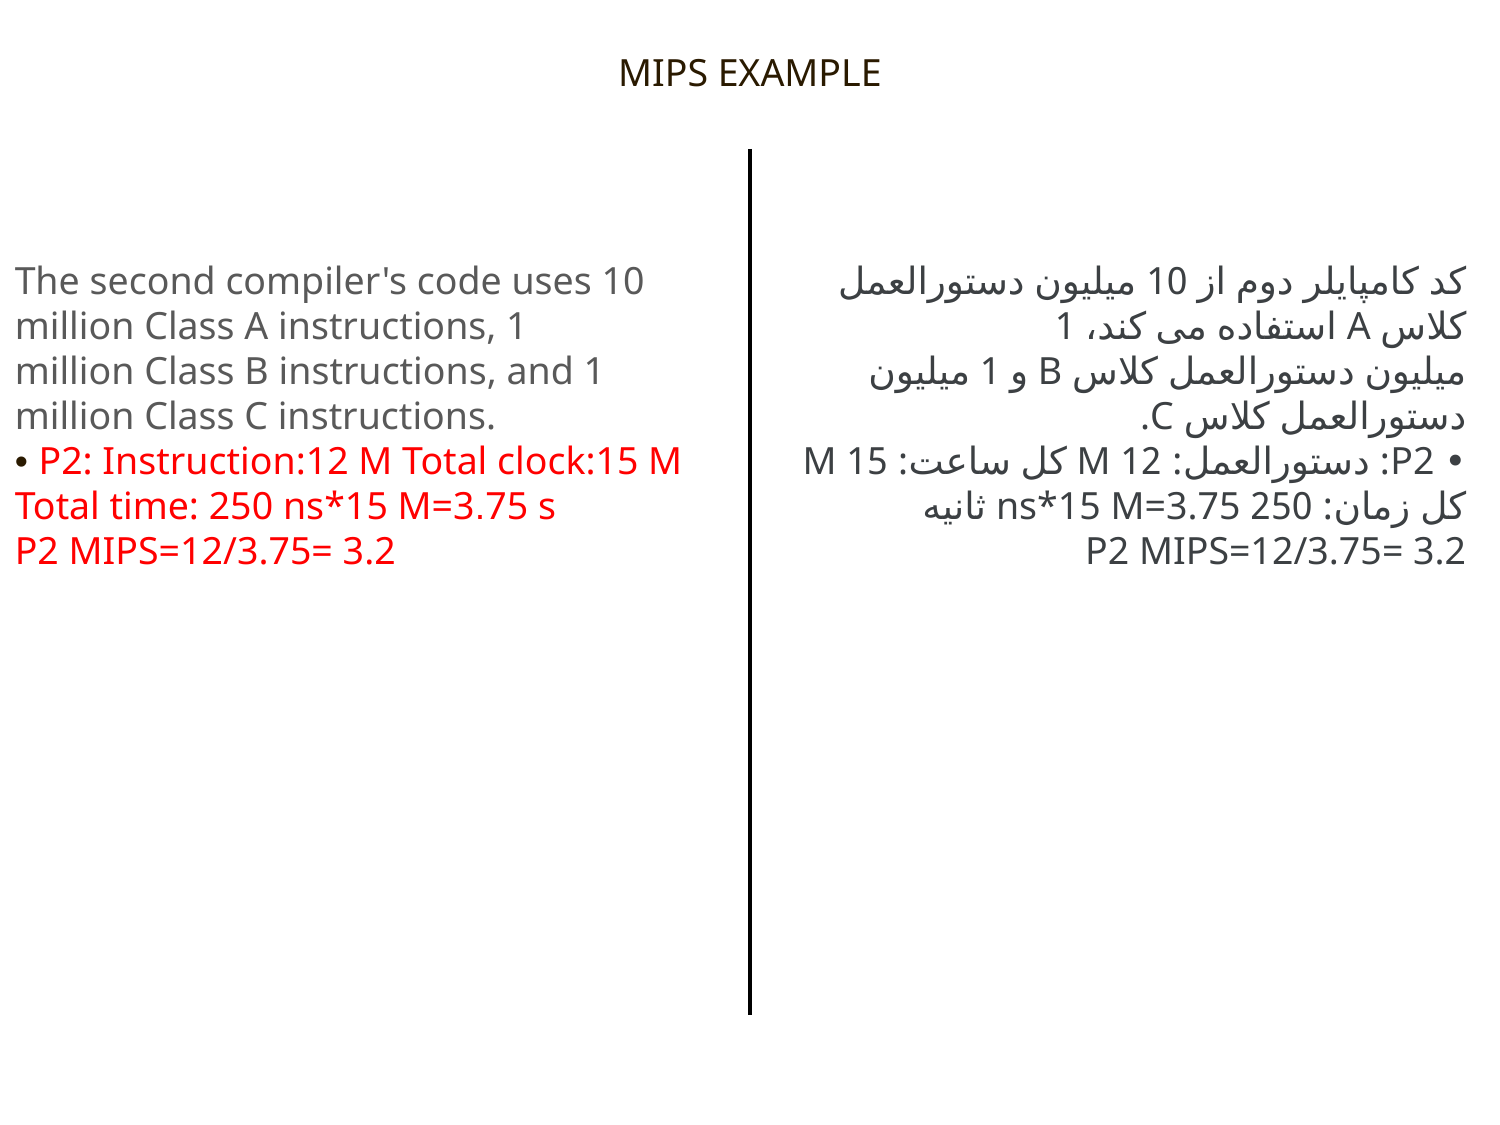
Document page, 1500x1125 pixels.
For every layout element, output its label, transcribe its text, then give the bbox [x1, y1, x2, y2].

text_box کد کامپایلر دوم از 10 میلیون دستورالعمل کلاس A استفاده می کند، 1 میلیون دستورالعمل کلاس B و 1 میلیون دستورالعمل کلاس C. • P2: دستورالعمل: 12 M کل ساعت: 15 M کل زمان: 250 ns*15 M=3.75 ثانیه P2 MIPS=12/3.75= 3.2 [784, 249, 1482, 580]
text_box MIPS EXAMPLE [0, 41, 1500, 101]
text_box The second compiler's code uses 10 million Class A instructions, 1 million Class B instructions, and 1 million Class C instructions. • P2: Instruction:12 M Total clock:15 M Total time: 250 ns*15 M=3.75 s P2 MIPS=12/3.75= 3.2 [0, 249, 749, 580]
